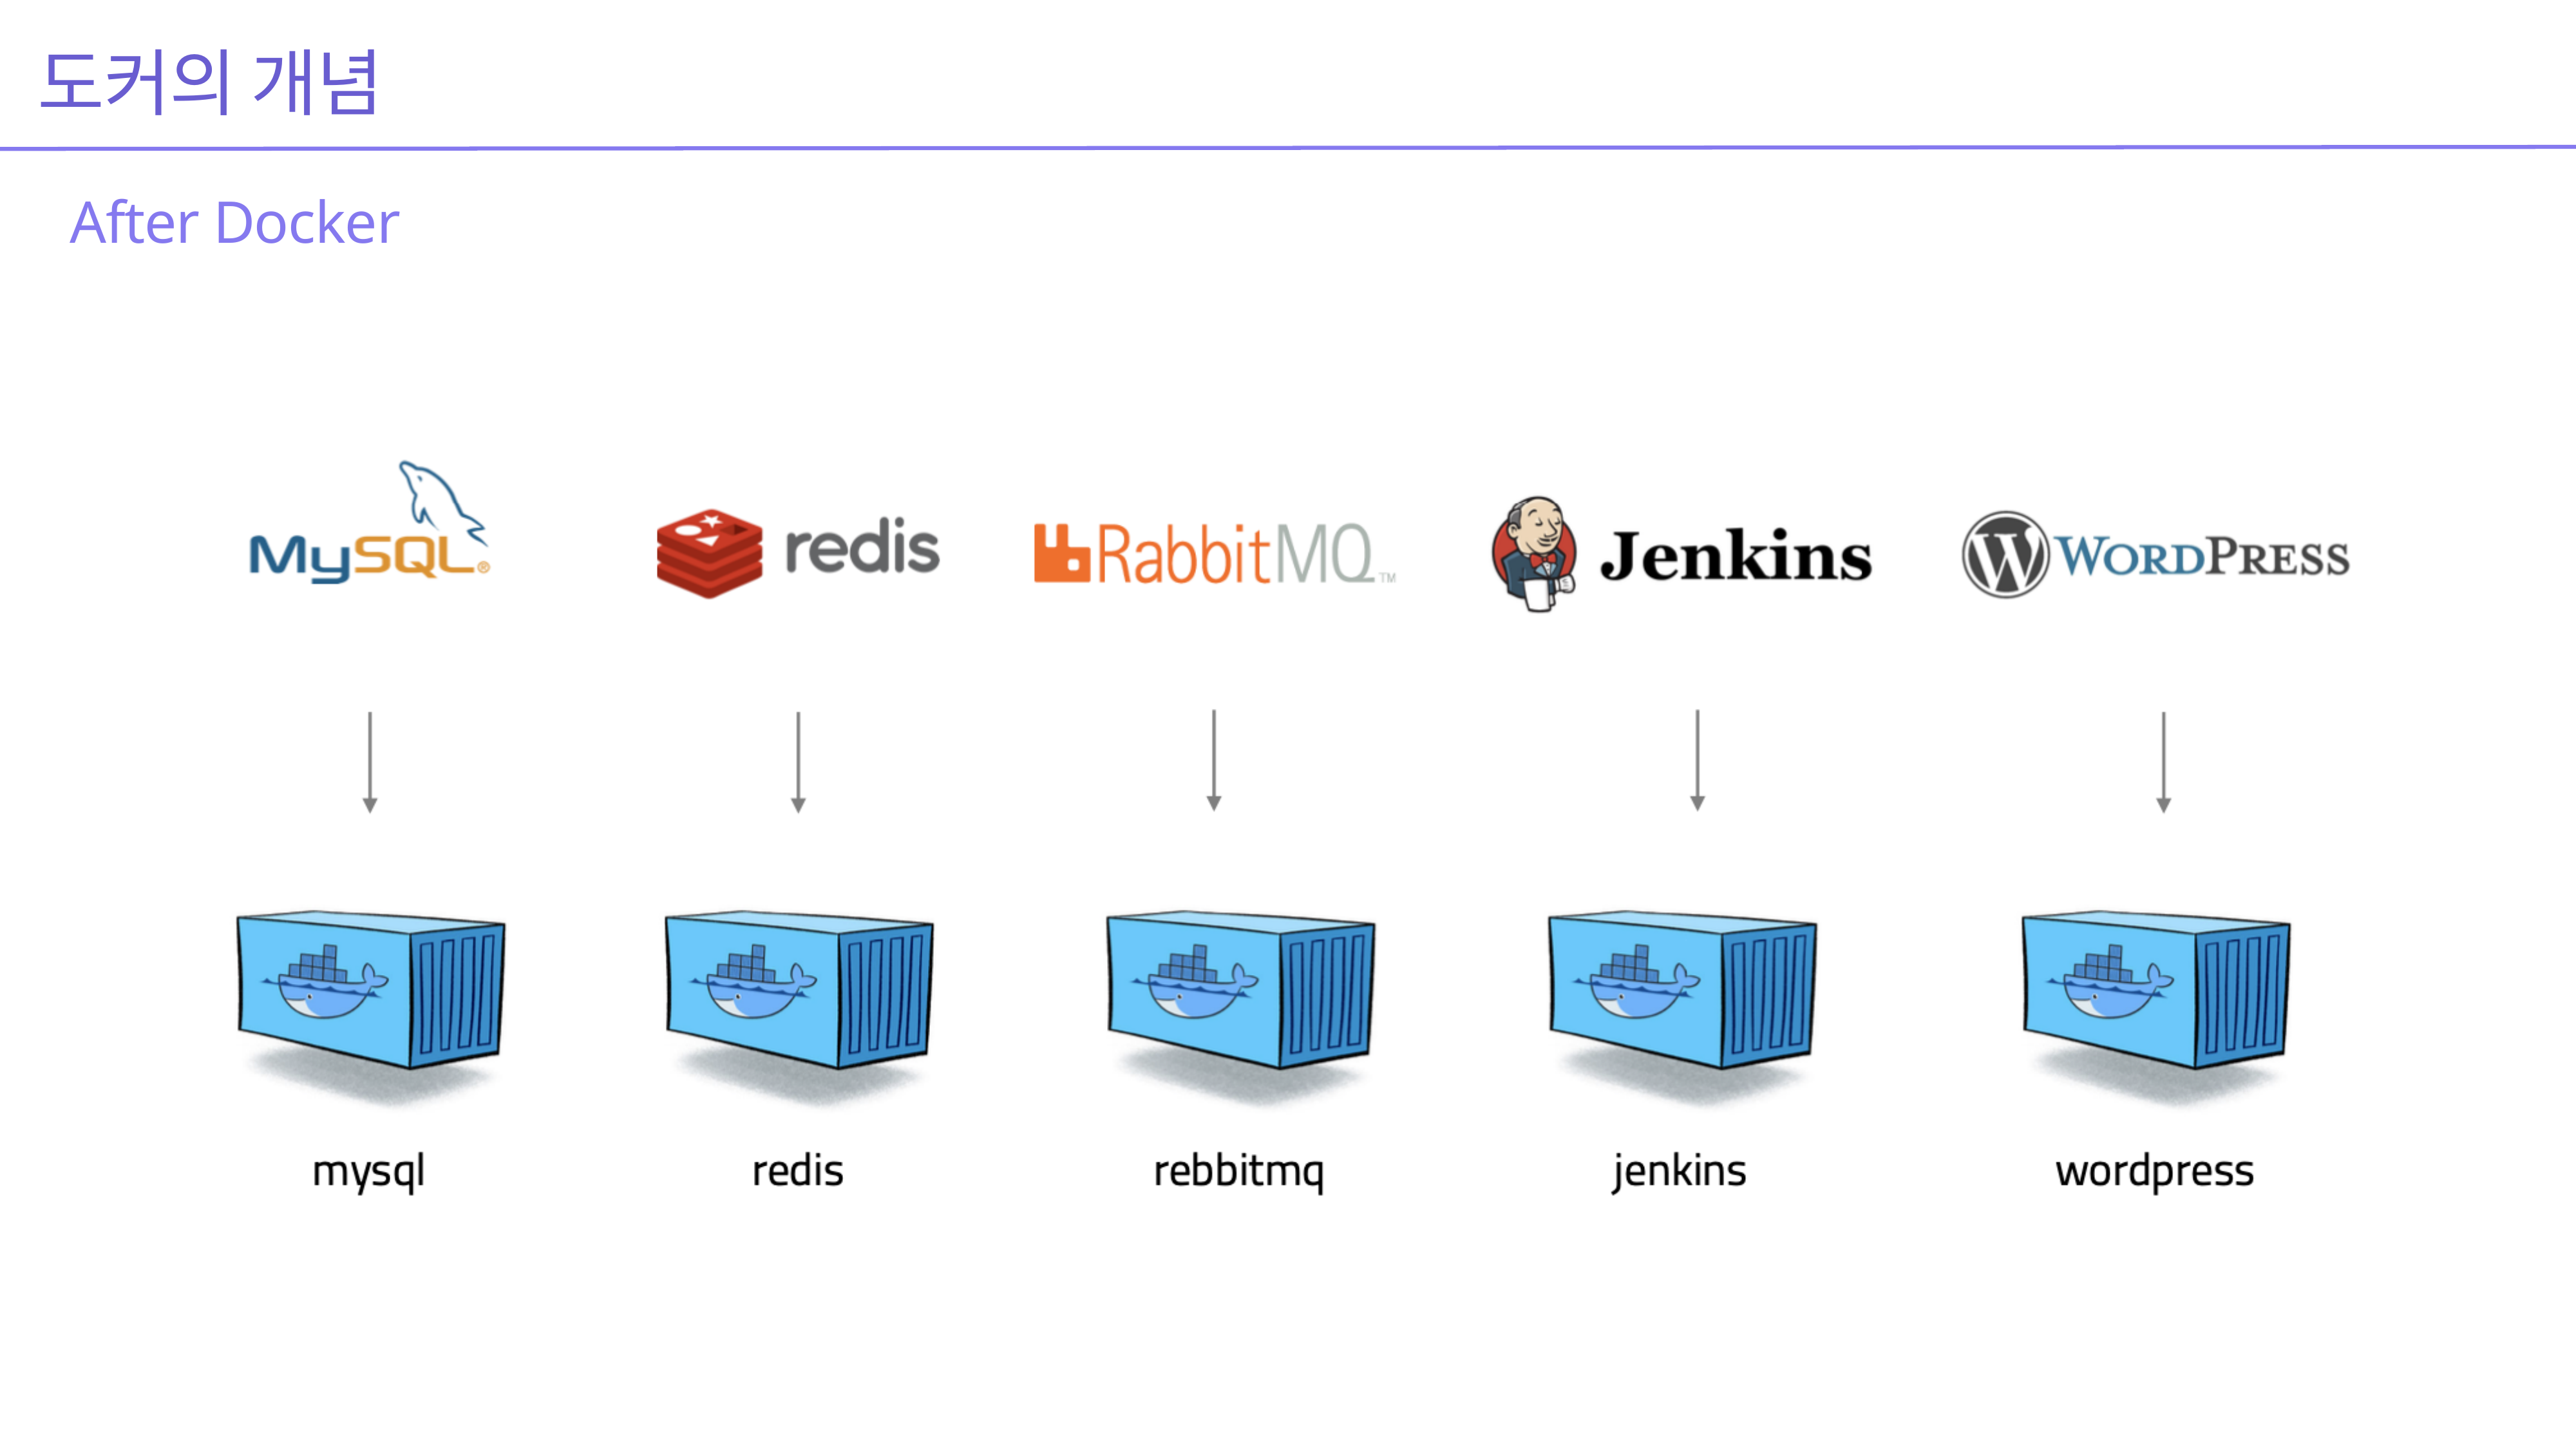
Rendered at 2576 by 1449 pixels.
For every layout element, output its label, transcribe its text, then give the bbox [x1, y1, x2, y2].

text_box [209, 424, 2367, 1258]
text_box 도커의 개념 [37, 15, 534, 124]
text_box After Docker [70, 168, 653, 255]
